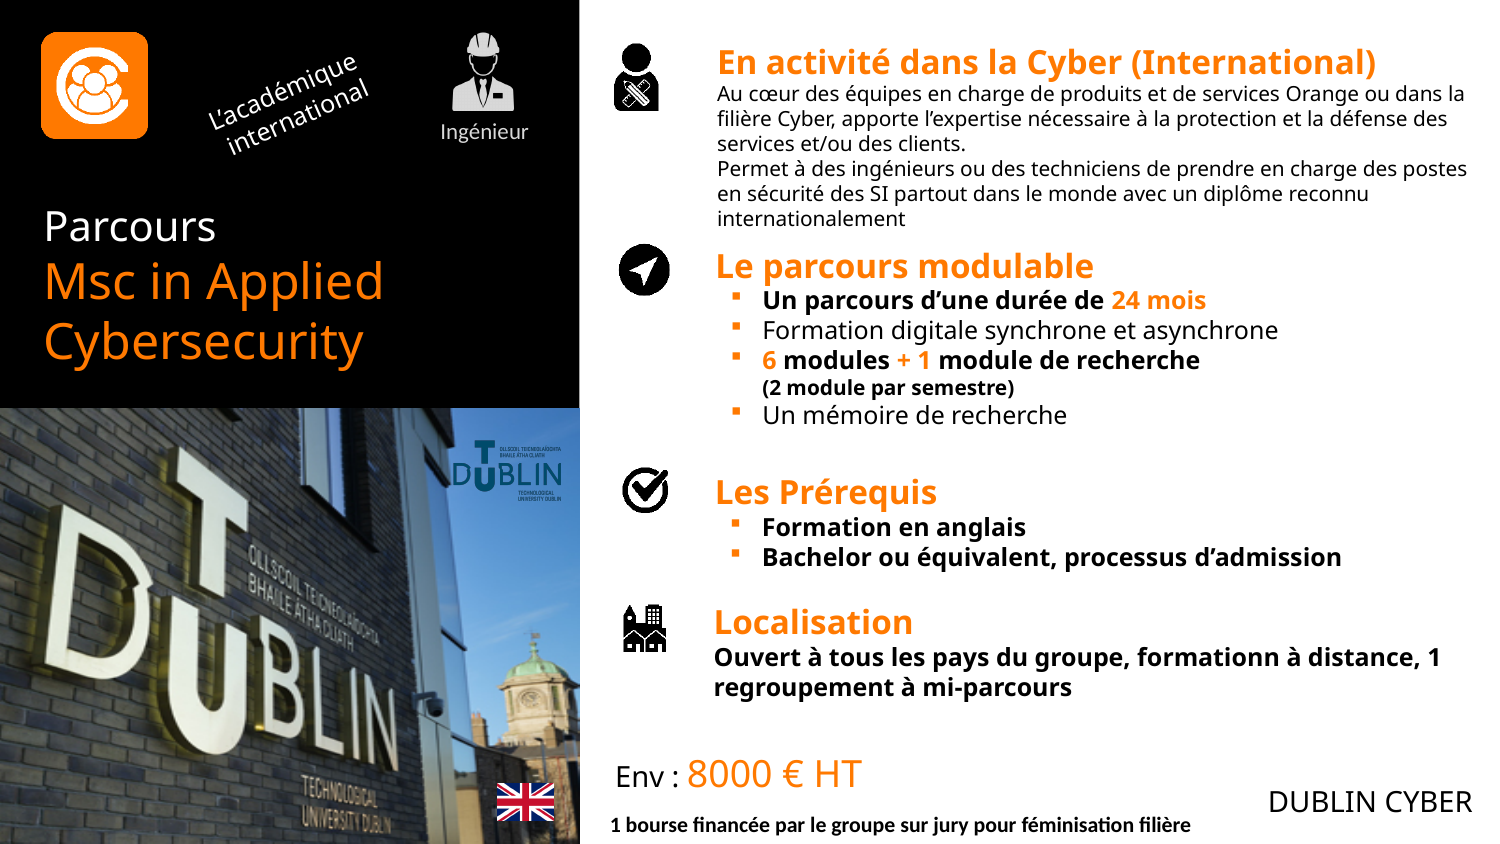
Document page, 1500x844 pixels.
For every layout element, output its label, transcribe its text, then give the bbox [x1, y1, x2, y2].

picture [618, 463, 672, 518]
picture [440, 28, 527, 115]
text_box Parcours Msc in Applied Cybersecurity [0, 0, 581, 408]
picture [40, 31, 148, 139]
text_box DUBLIN CYBER [1118, 783, 1474, 819]
text_box L’académique international [103, 0, 461, 209]
text_box Les Prérequis Formation en anglais Bachelor ou équivalent, processus d’admission [700, 463, 1479, 579]
picture [0, 408, 580, 844]
picture [616, 600, 672, 656]
picture [613, 239, 674, 300]
picture [596, 37, 676, 118]
text_box 1 bourse financée par le groupe sur jury pour féminisation filière [594, 802, 1345, 844]
text_box Env : 8000 € HT [596, 749, 882, 795]
text_box Localisation Ouvert à tous les pays du groupe, formationn à distance, 1 regroupement à mi-parcours [699, 593, 1478, 709]
text_box Le parcours modulable Un parcours d’une durée de 24 mois Formation digitale synchrone et asynchrone 6 modules + 1 module de recherche (2 module par semestre) Un mémoire de recherche [715, 245, 1499, 430]
text_box Ingénieur [440, 116, 574, 145]
text_box En activité dans la Cyber (International) Au cœur des équipes en charge de produits et de services Orange ou dans la filière Cyber, apporte l’expertise nécessaire à la protection et la défense des services et/ou des clients. Permet à des ingénieurs ou des techniciens de prendre en charge des postes en sécurité des SI partout dans le monde avec un diplôme reconnu internationalement [717, 40, 1478, 231]
